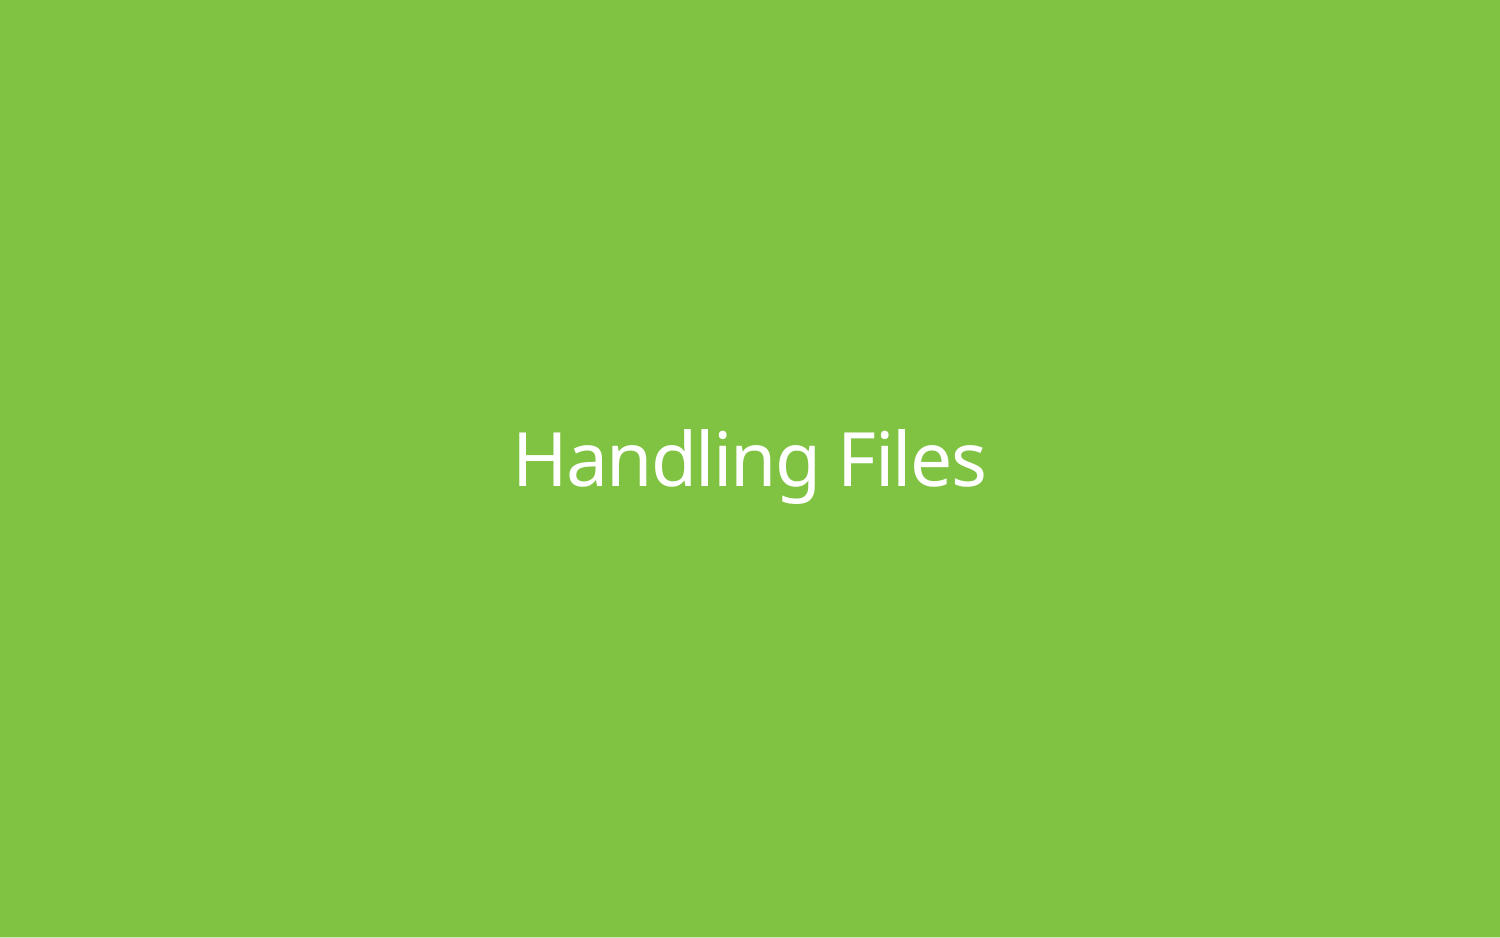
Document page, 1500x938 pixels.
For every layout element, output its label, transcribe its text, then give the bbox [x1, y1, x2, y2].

title Handling Files [39, 404, 1461, 503]
